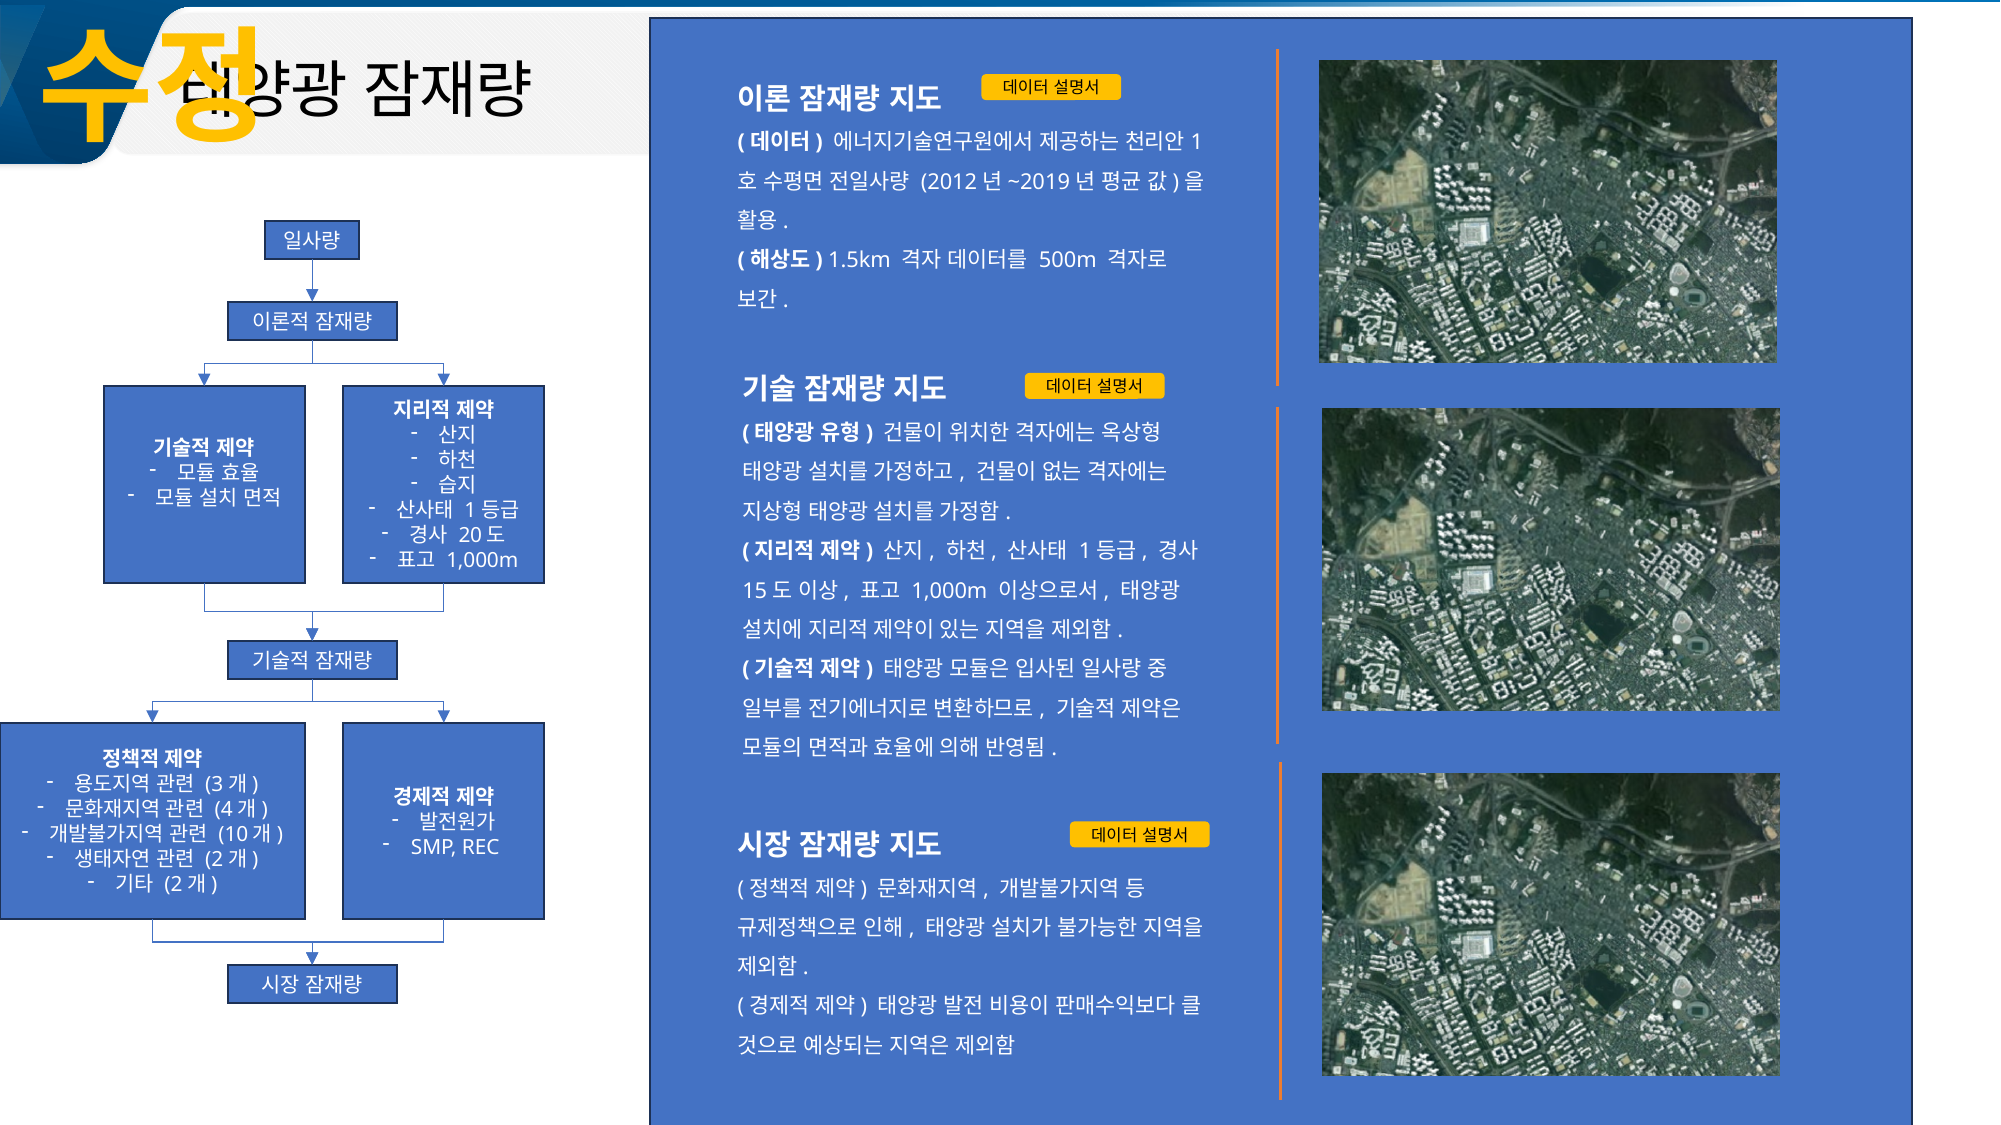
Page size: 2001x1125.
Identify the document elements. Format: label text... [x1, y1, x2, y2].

text_box 기술적 잠재량 [254, 640, 356, 680]
text_box 정책적 제약 용도지역 관련 (3개) 문화재지역 관련 (4개) 개발불가지역 관련 (10개) 생태자연 관련 (2개) 기타 (2개) [0, 722, 306, 920]
text_box 이론 잠재량 지도 (데이터) 에너지기술연구원에서 제공하는 천리안1호 수평면 전일사량 (2012년~2019년 평균 값)을 활용. (해상도) 1.5km 격자 데이터를 500m 격자로 보간. [722, 55, 1228, 319]
text_box 기술적 제약 모듈 효율 모듈 설치 면적 [103, 385, 306, 584]
picture [1319, 60, 1777, 363]
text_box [235, 309, 282, 418]
picture [1322, 773, 1780, 1076]
text_box 일사량 [264, 220, 360, 260]
picture [1322, 408, 1780, 711]
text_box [355, 297, 402, 429]
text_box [209, 862, 255, 1022]
text_box 시장 잠재량 지도 (정책적 제약) 문화재지역, 개발불가지역 등 규제정책으로 인해, 태양광 설치가 불가능한 지역을 제외함. (경제적 제약) 태양광 발전 비용이 판매수익보다 클 것으로 예상되는 지역은 제외함 [722, 801, 1228, 1105]
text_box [229, 557, 288, 666]
text_box 기술 잠재량 지도 (태양광 유형) 건물이 위치한 격자에는 옥상형 태양광 설치를 가정하고, 건물이 없는 격자에는 지상형 태양광 설치를 가정함. (지리적 제약) 산지, 하천, 산사태 1등급, 경사 15도 이상, 표고 1,000m 이상으로서, 태양광 설치에 지리적 제약이 있는 지역을 제외함. (기술적 제약) 태양광 모듈은 입사된 일사량 중 일부를 전기에너지로 변환하므로, 기술적 제약은 모듈의 면적과 효율에 의해 반영됨. [727, 345, 1232, 807]
text_box 이론적 잠재량 [227, 301, 355, 341]
text_box 수정 [1, 6, 306, 158]
text_box 지리적 제약 산지 하천 습지 산사태 1등급 경사 20도 표고 1,000m [342, 385, 545, 584]
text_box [355, 876, 401, 1008]
text_box 경제적 제약 발전원가 SMP, REC [342, 722, 545, 920]
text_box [348, 545, 407, 678]
text_box 데이터 설명서 [980, 73, 1123, 102]
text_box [210, 621, 254, 781]
text_box 태양광 잠재량 [306, 49, 649, 125]
text_box 시장 잠재량 [255, 964, 355, 1004]
text_box [649, 17, 1913, 1125]
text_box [356, 635, 400, 767]
